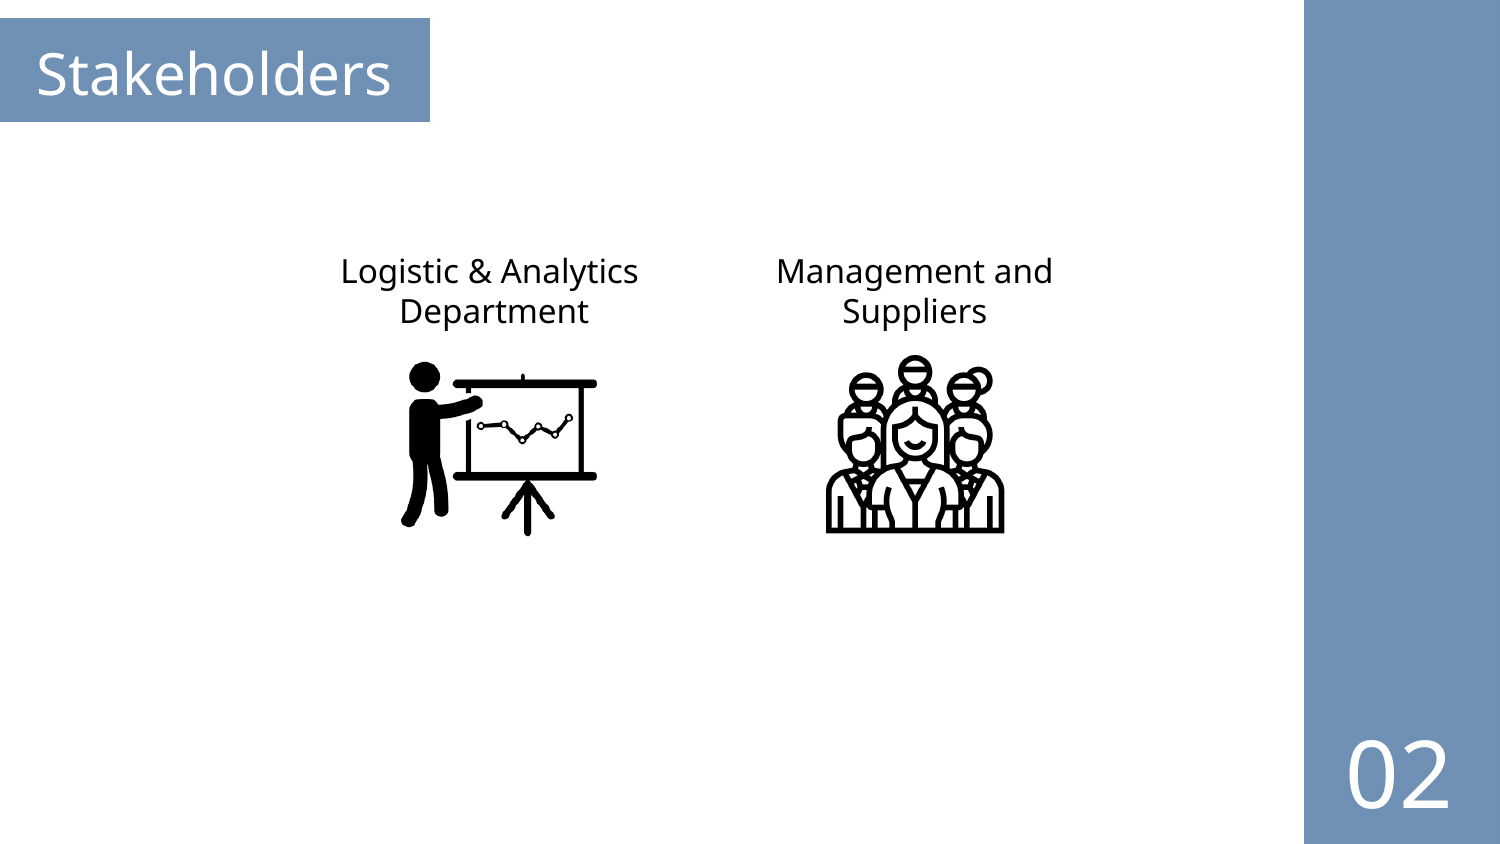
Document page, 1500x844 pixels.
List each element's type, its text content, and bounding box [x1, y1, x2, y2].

text_box Logistic & Analytics Department [205, 235, 684, 428]
picture [1304, 0, 1500, 844]
picture [0, 17, 431, 122]
picture [823, 352, 1008, 537]
text_box Management and Suppliers [684, 235, 1147, 428]
picture [401, 350, 598, 547]
